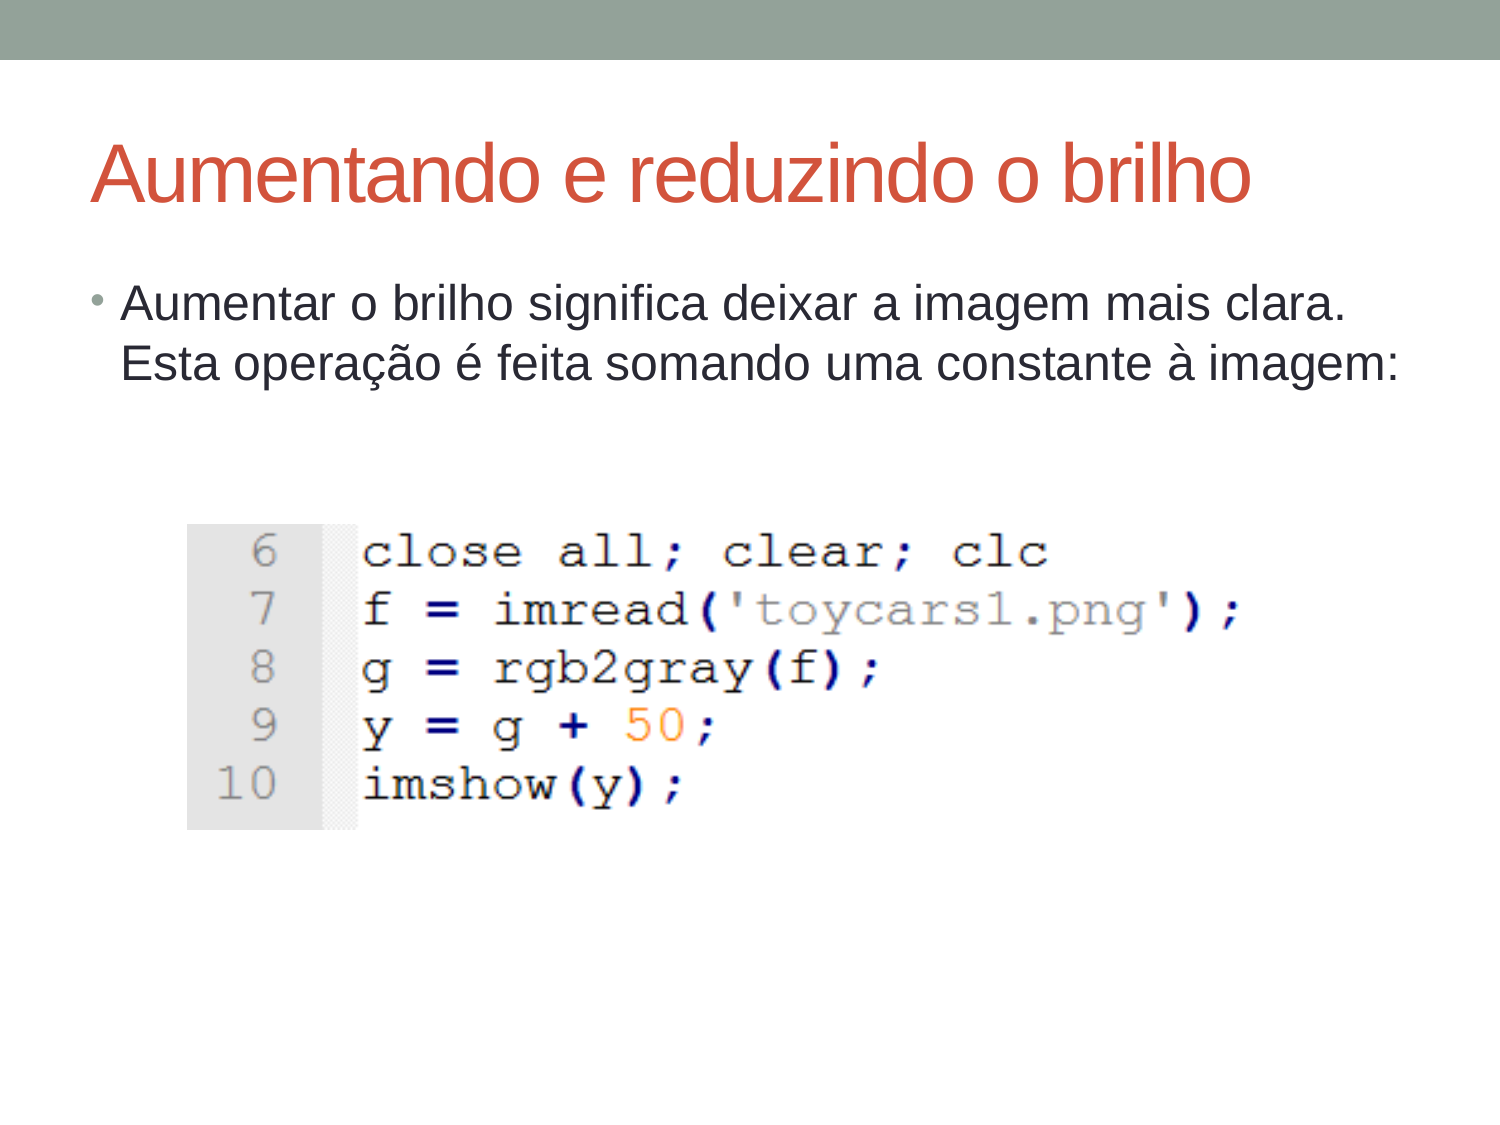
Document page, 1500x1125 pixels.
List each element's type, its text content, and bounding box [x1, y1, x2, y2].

picture [187, 524, 1337, 830]
list Aumentar o brilho significa deixar a imagem mais clara. Esta operação é feita somando uma constante à imagem: [75, 262, 1425, 1063]
title Aumentando e reduzindo o brilho [75, 87, 1425, 250]
